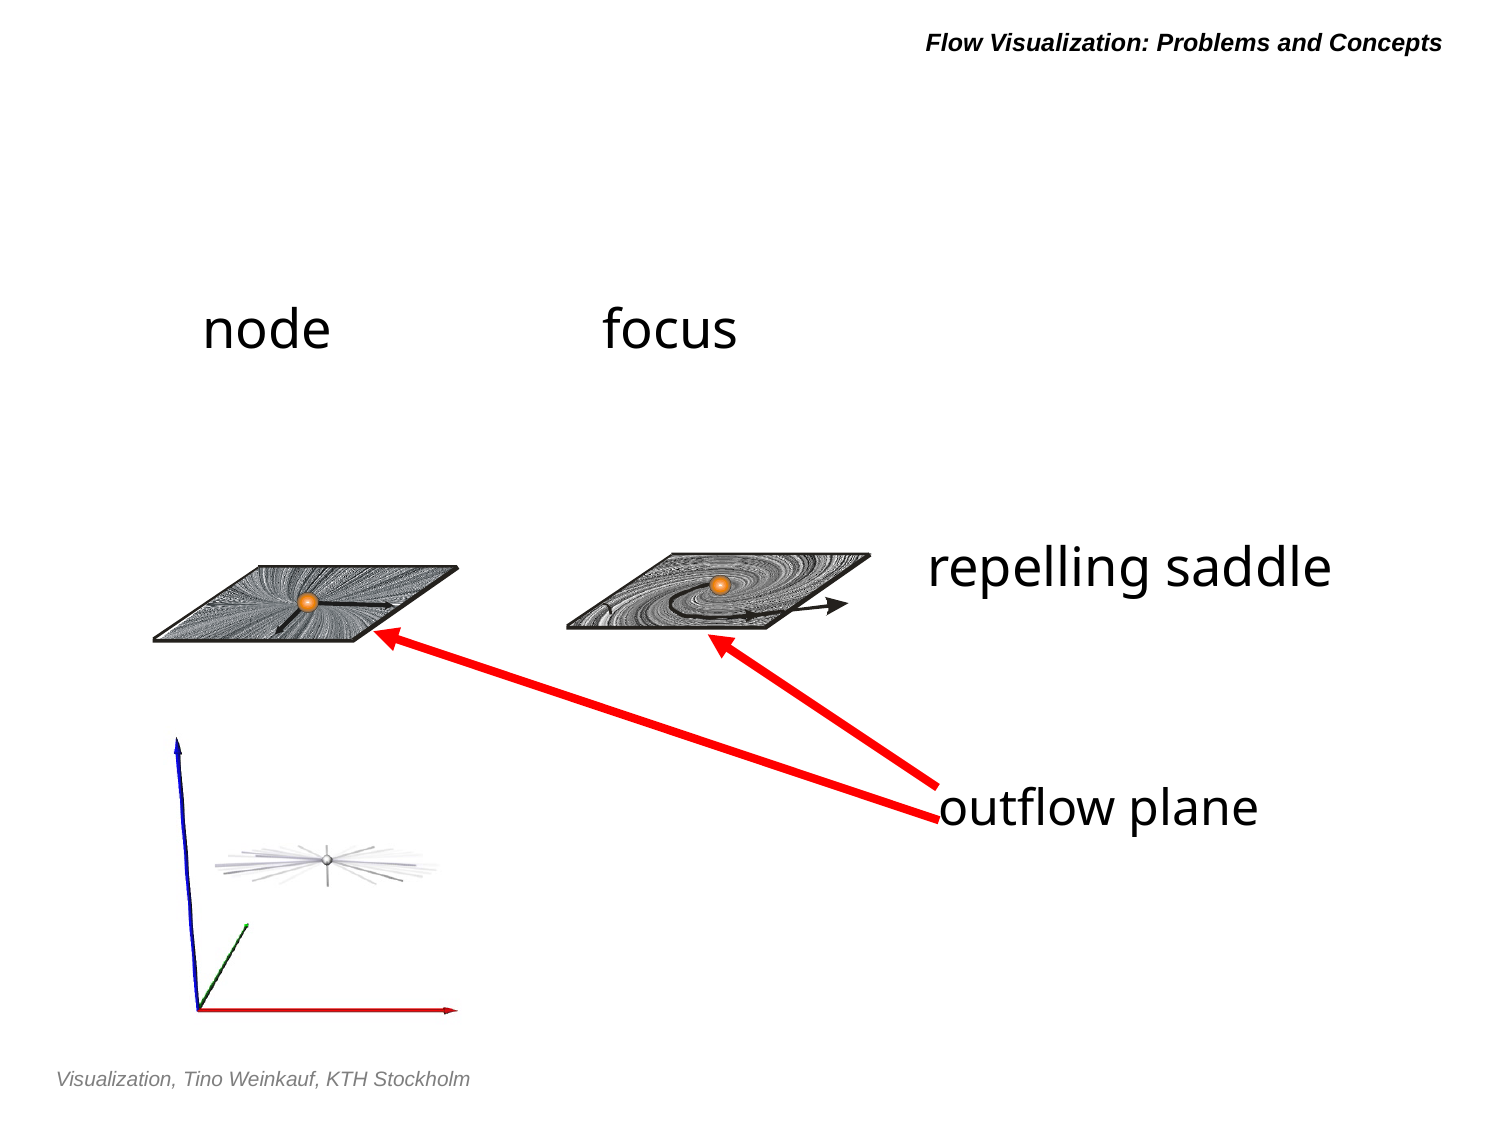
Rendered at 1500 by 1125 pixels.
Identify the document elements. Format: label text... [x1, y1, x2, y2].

text_box [711, 641, 938, 788]
text_box outflow plane [923, 767, 1275, 843]
text_box repelling saddle [912, 524, 1425, 605]
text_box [562, 549, 876, 633]
text_box focus [587, 287, 825, 368]
title Flow Visualization: Problems and Concepts [237, 18, 1460, 67]
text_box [149, 562, 463, 646]
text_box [705, 571, 735, 600]
text_box node [187, 287, 425, 368]
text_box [293, 588, 323, 617]
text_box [162, 712, 488, 1038]
